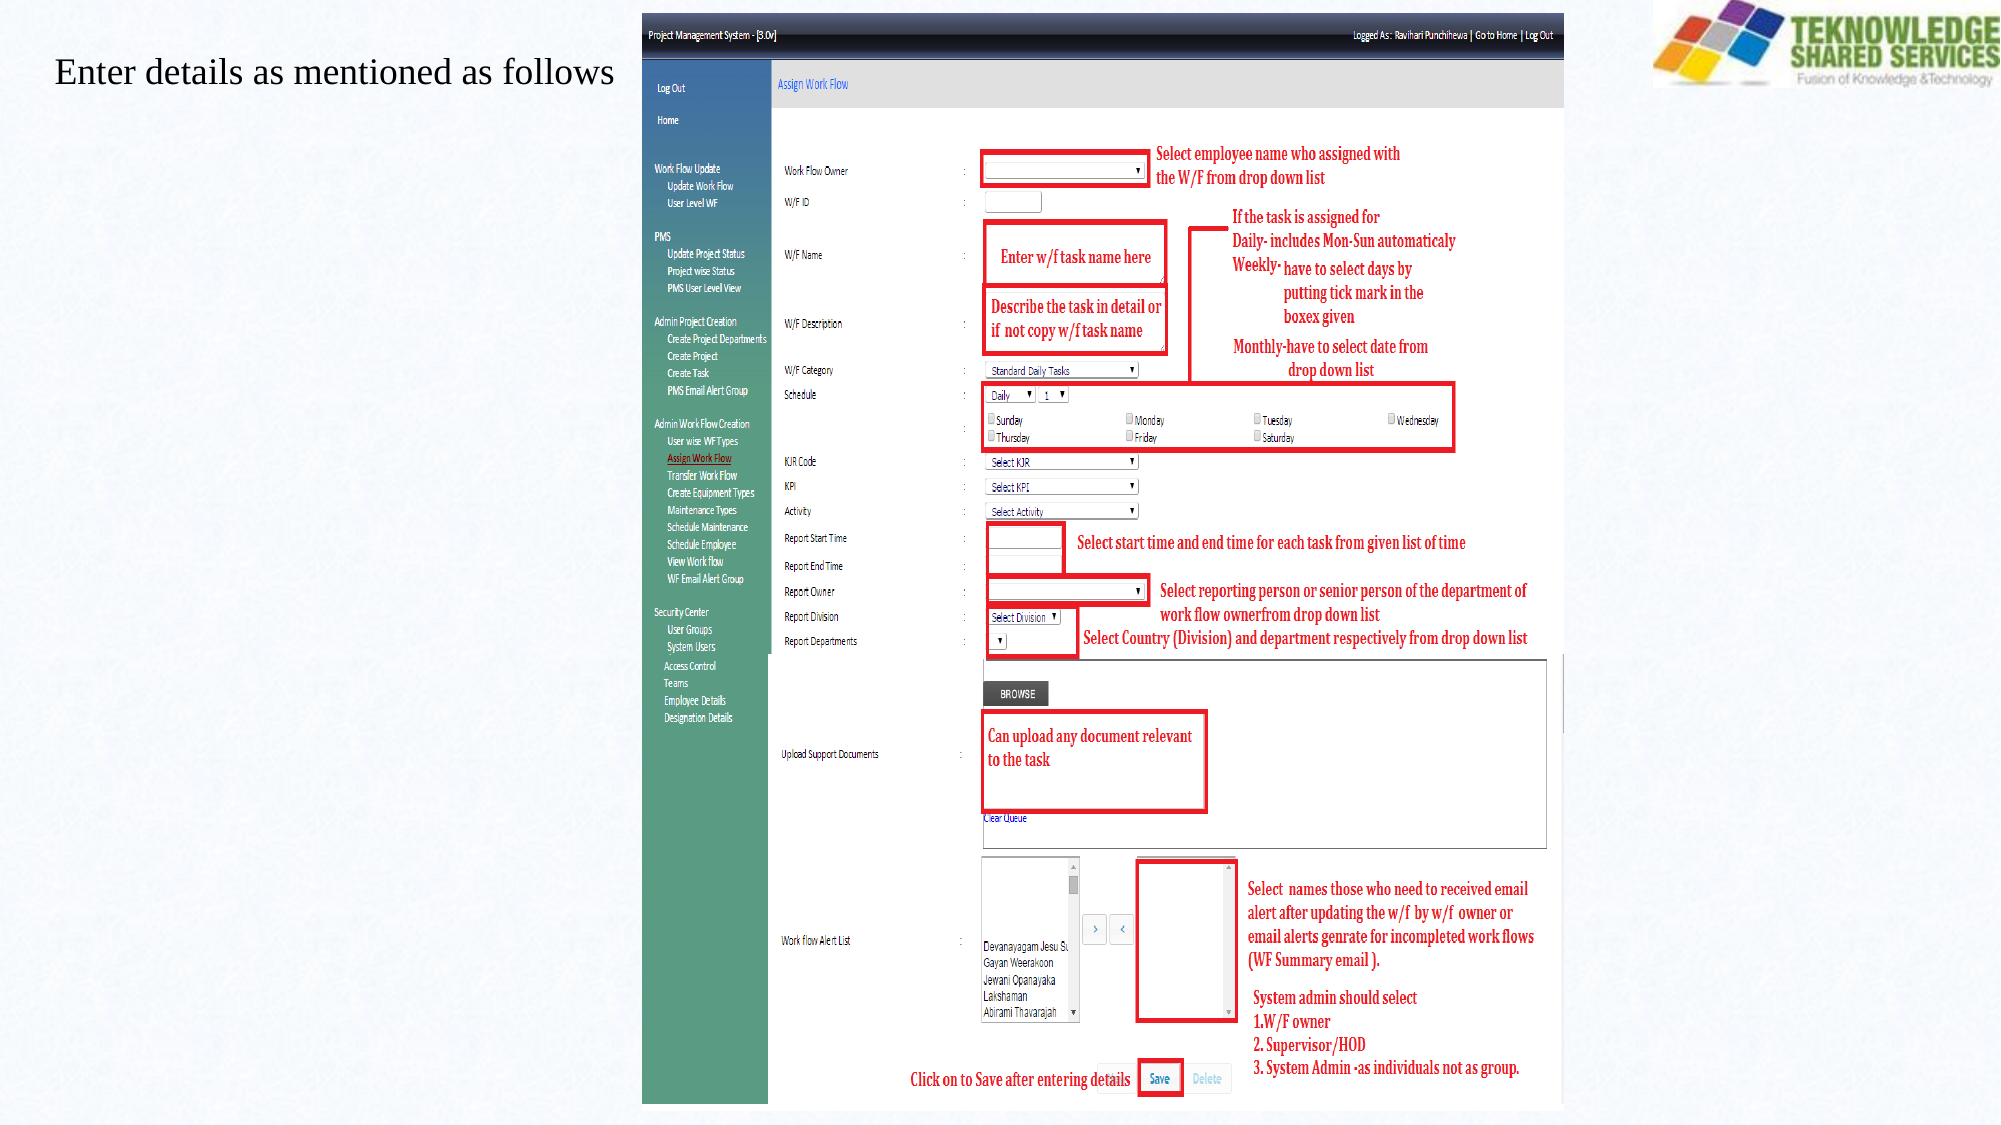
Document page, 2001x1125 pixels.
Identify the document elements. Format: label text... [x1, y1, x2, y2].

text_box Enter details as mentioned as follows [39, 36, 636, 100]
picture [0, 0, 2000, 1125]
